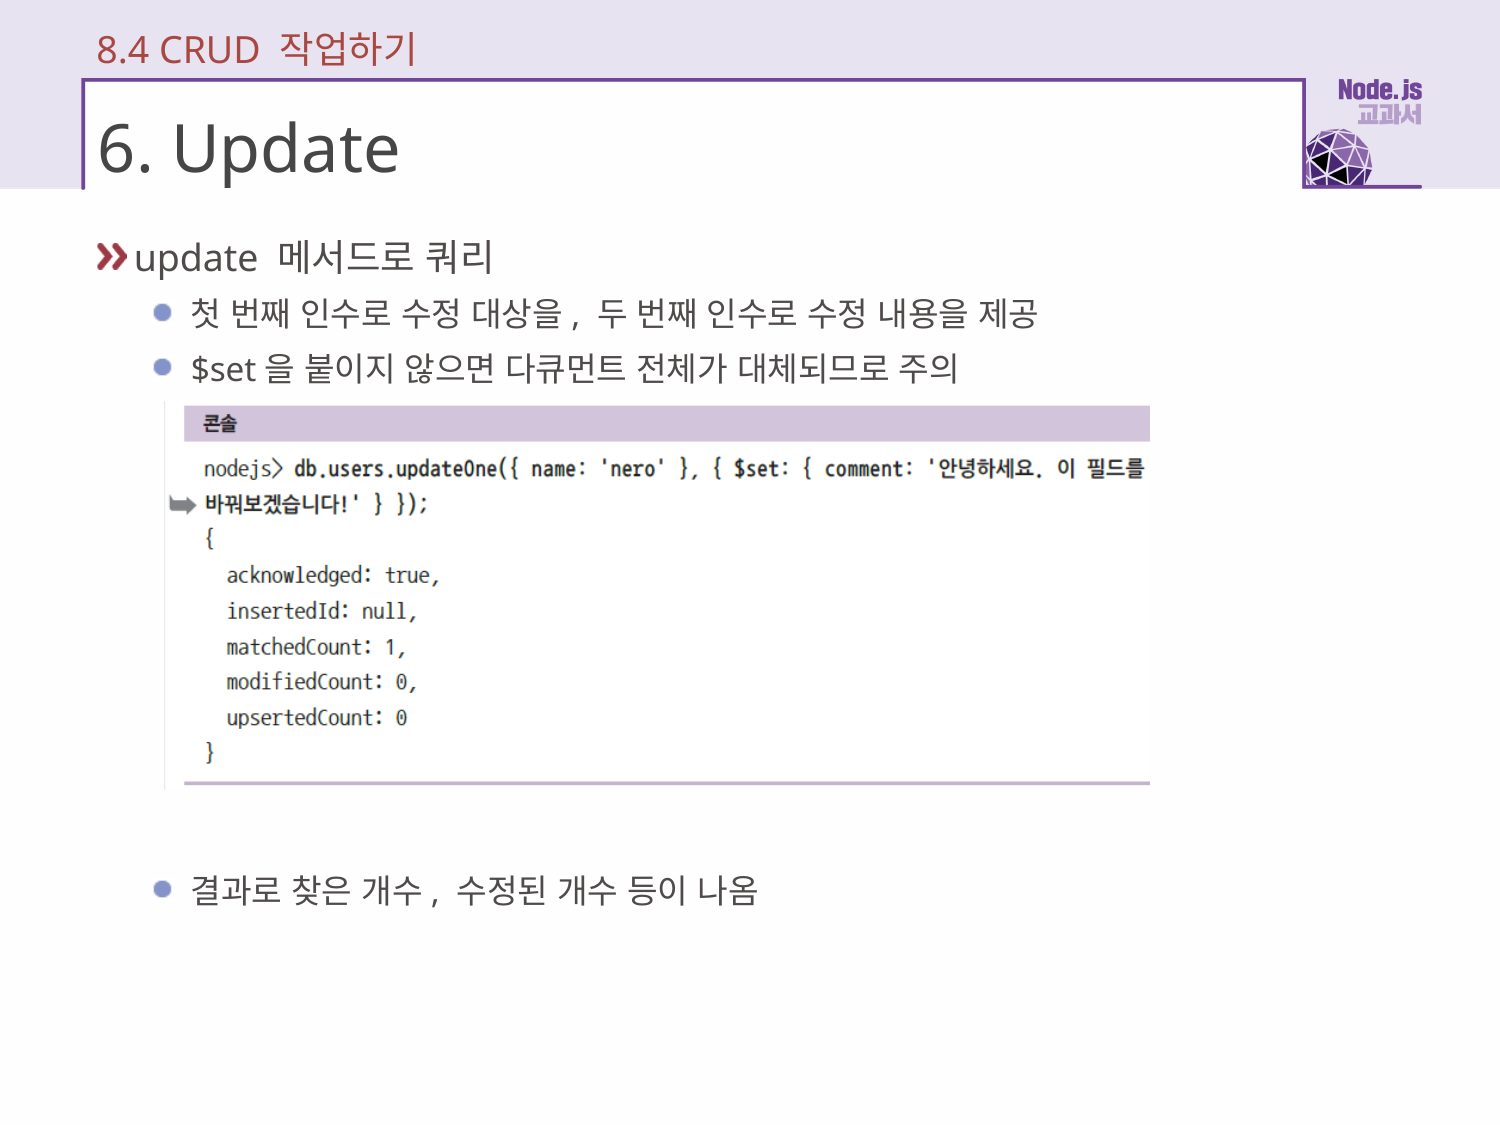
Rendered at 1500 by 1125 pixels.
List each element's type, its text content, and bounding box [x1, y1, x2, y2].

picture [0, 0, 1500, 1125]
title 6. Update [82, 61, 1413, 193]
list update 메서드로 쿼리 첫 번째 인수로 수정 대상을, 두 번째 인수로 수정 내용을 제공 $set을 붙이지 않으면 다큐먼트 전체가 대체되므로 주의 결과로 찾은 개수, 수정된 개수 등이 나옴 [81, 222, 1412, 1111]
text_box 8.4 CRUD 작업하기 [81, 14, 807, 62]
